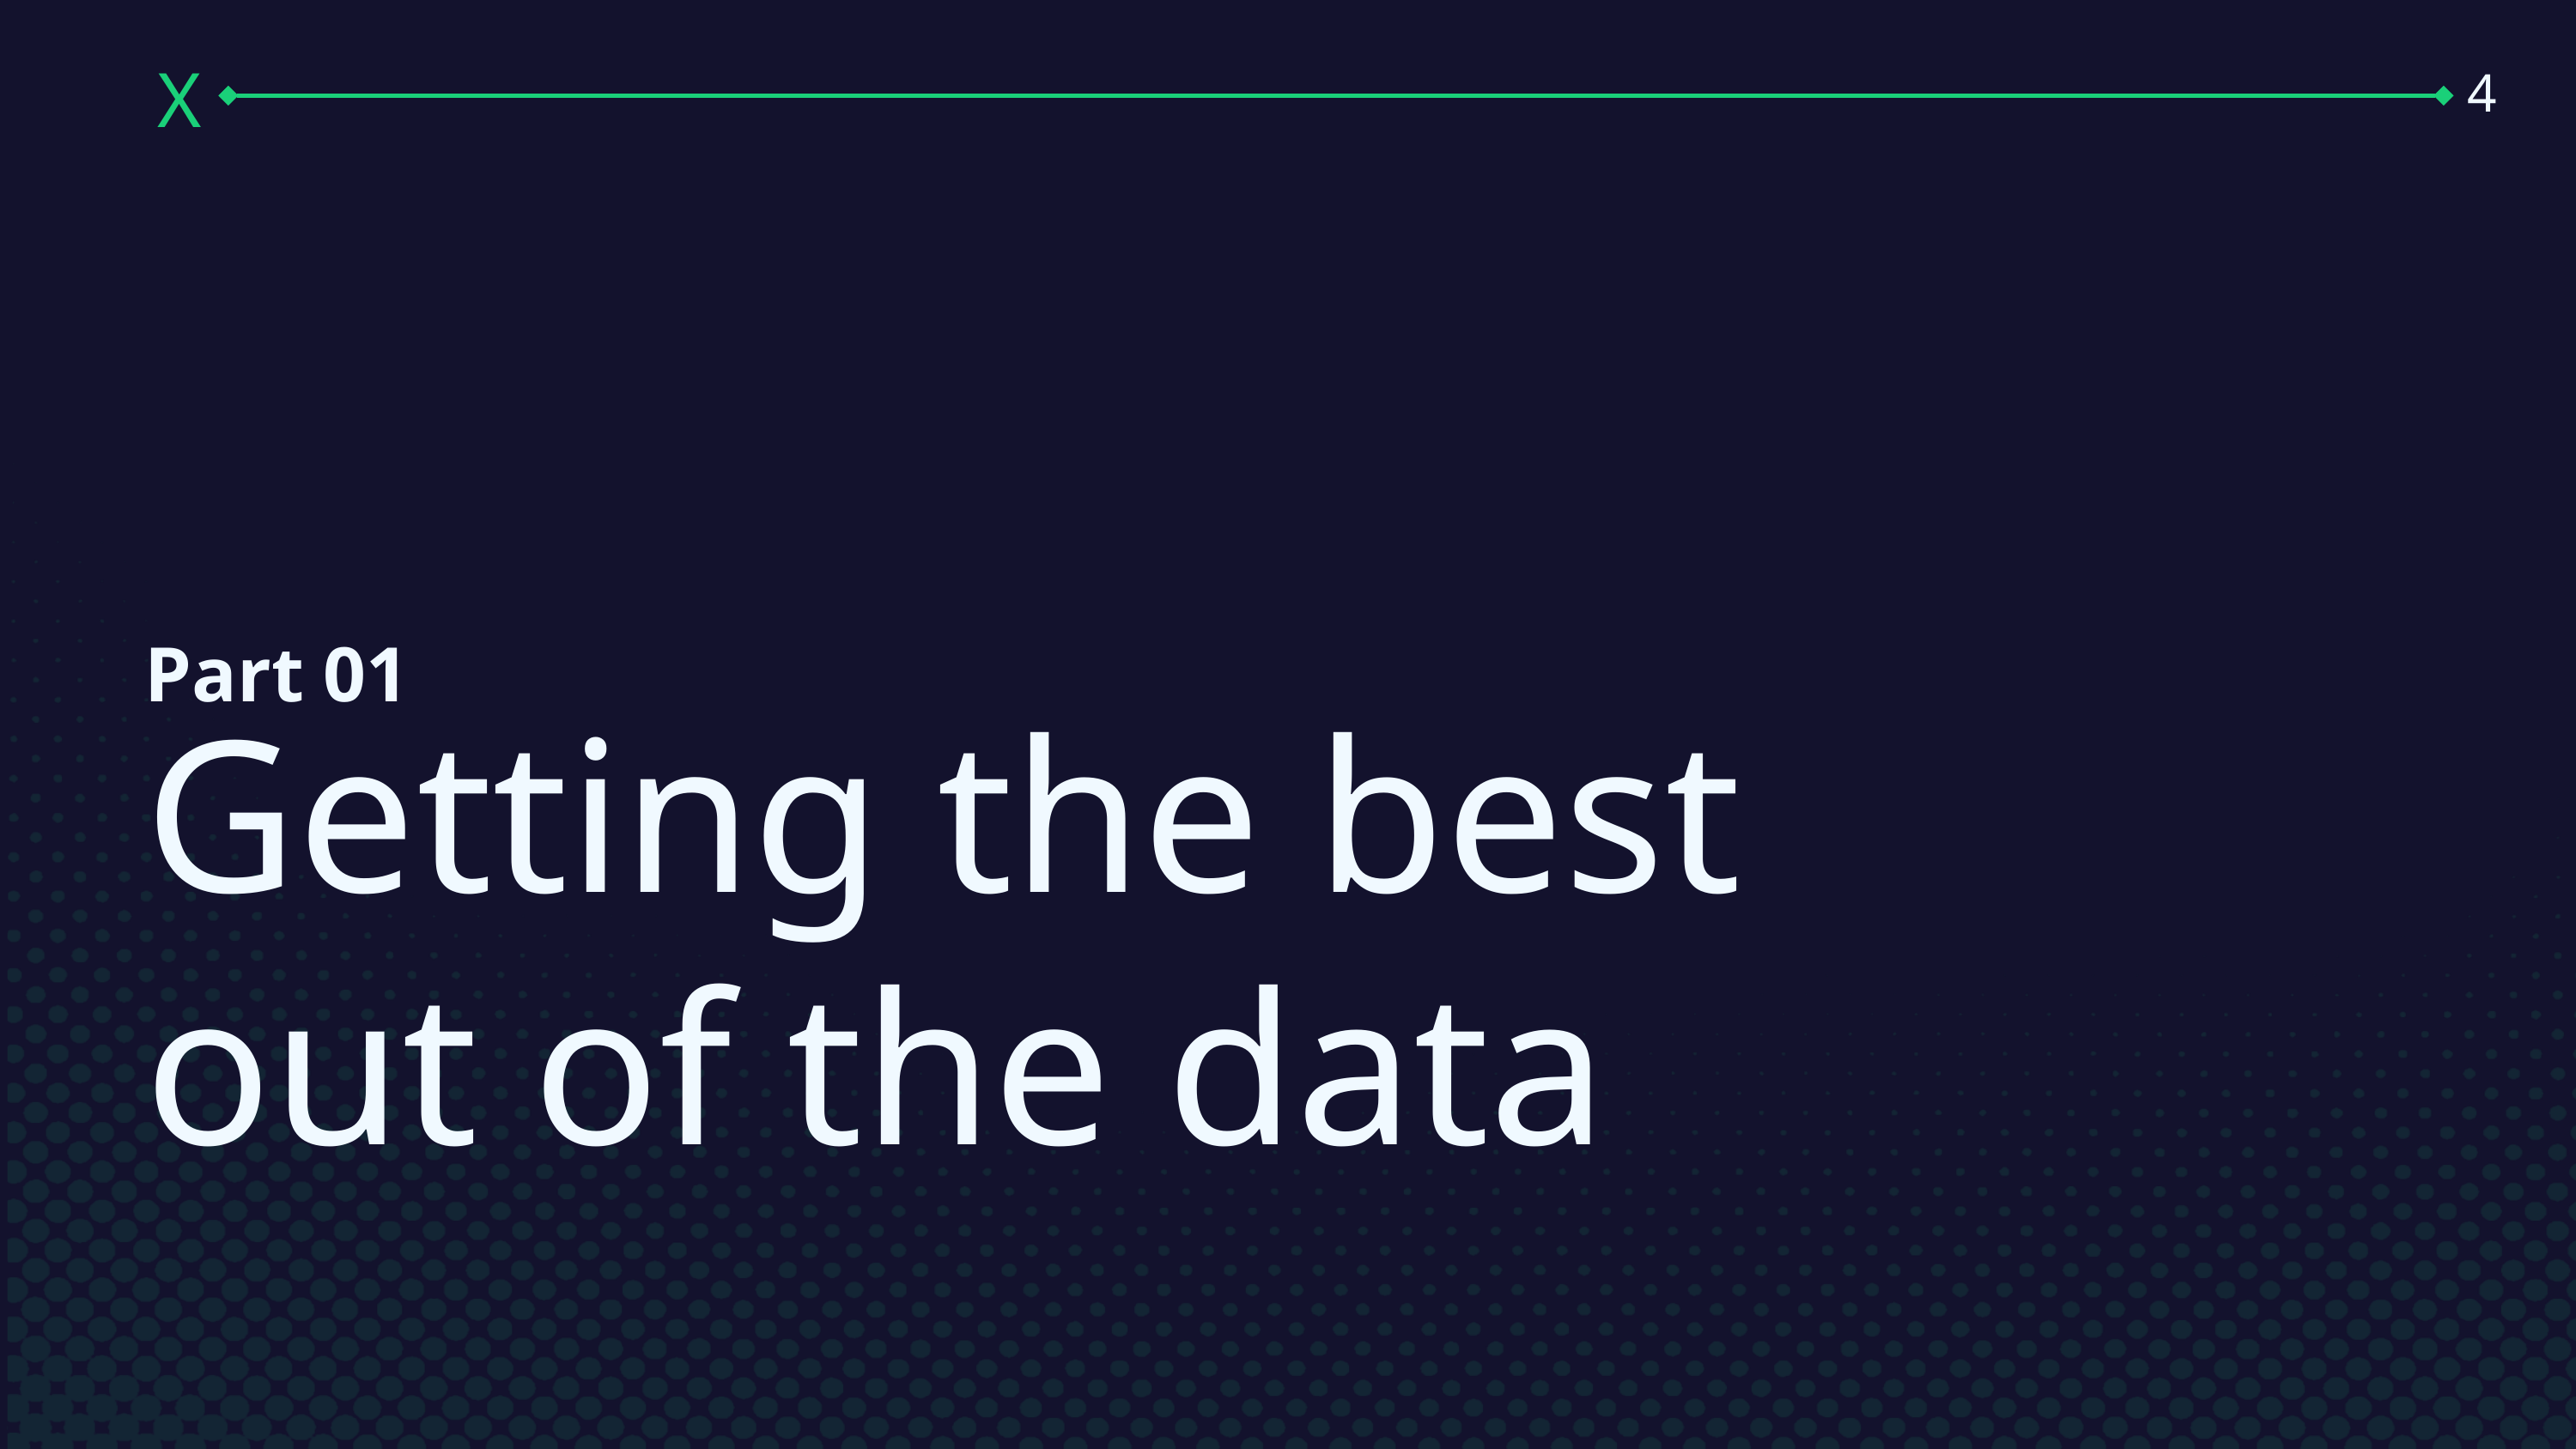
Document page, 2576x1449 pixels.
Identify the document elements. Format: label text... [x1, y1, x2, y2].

text_box Part 01 [144, 591, 856, 718]
slide_number 4 [2208, 70, 2510, 122]
text_box Getting the best out of the data [144, 682, 2062, 1187]
text_box [7, 464, 2576, 1449]
text_box X [144, 39, 216, 152]
